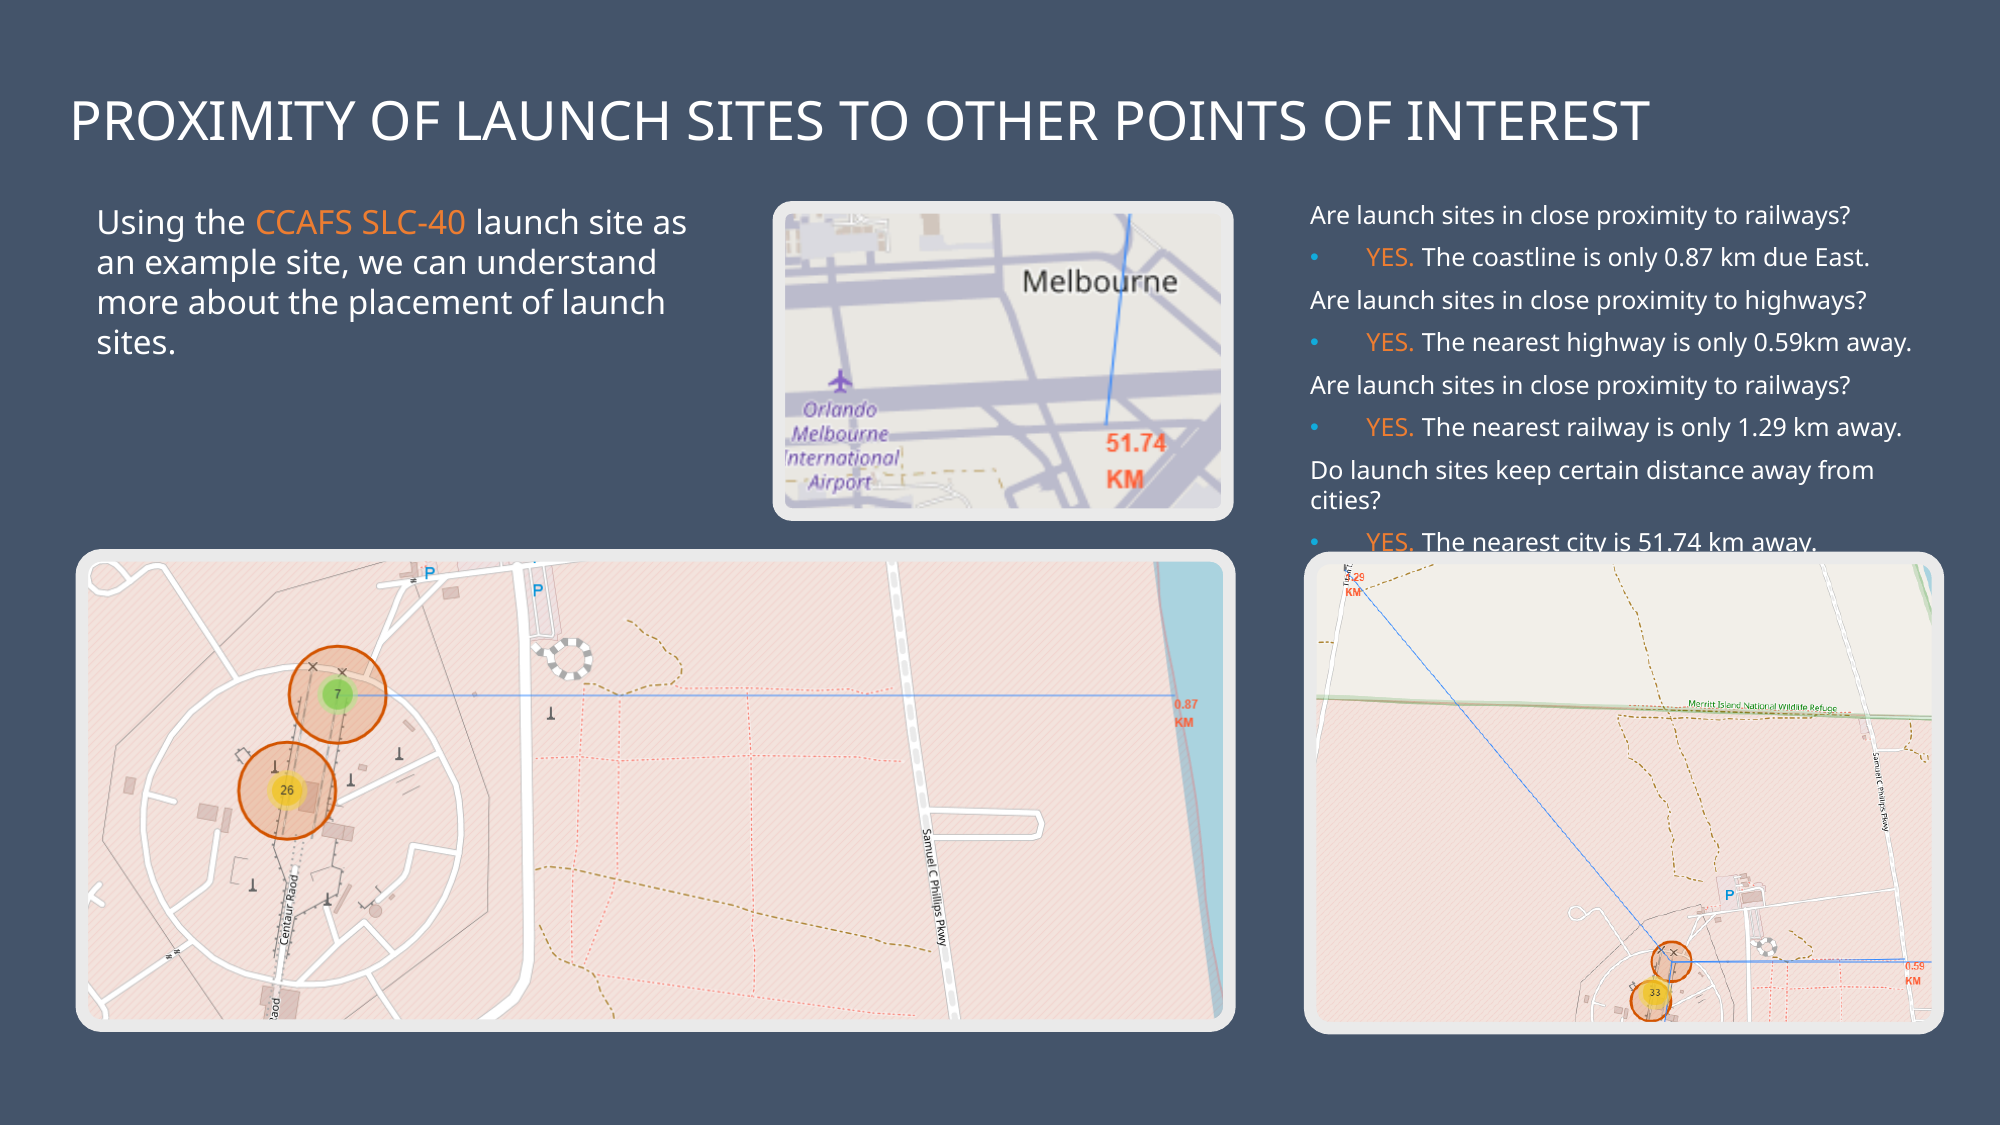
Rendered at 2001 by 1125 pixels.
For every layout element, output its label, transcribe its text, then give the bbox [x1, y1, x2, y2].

text_box [778, 207, 1228, 515]
text_box Using the CCAFS SLC-40 launch site as an example site, we can understand more about the placement of launch sites. [81, 194, 726, 369]
text_box [1310, 557, 1938, 1029]
text_box [81, 555, 1230, 1026]
text_box PROXIMITY OF LAUNCH SITES TO OTHER POINTS OF INTEREST [69, 34, 1866, 152]
text_box Are launch sites in close proximity to railways? YES. The coastline is only 0.87 km due East. Are launch sites in close proximity to highways? YES. The nearest highway is only 0.59km away. Are launch sites in close proximity to railways? YES. The nearest railway is only 1.29 km away. Do launch sites keep certain distance away from cities? YES. The nearest city is 51.74 km away. [1310, 199, 1938, 546]
